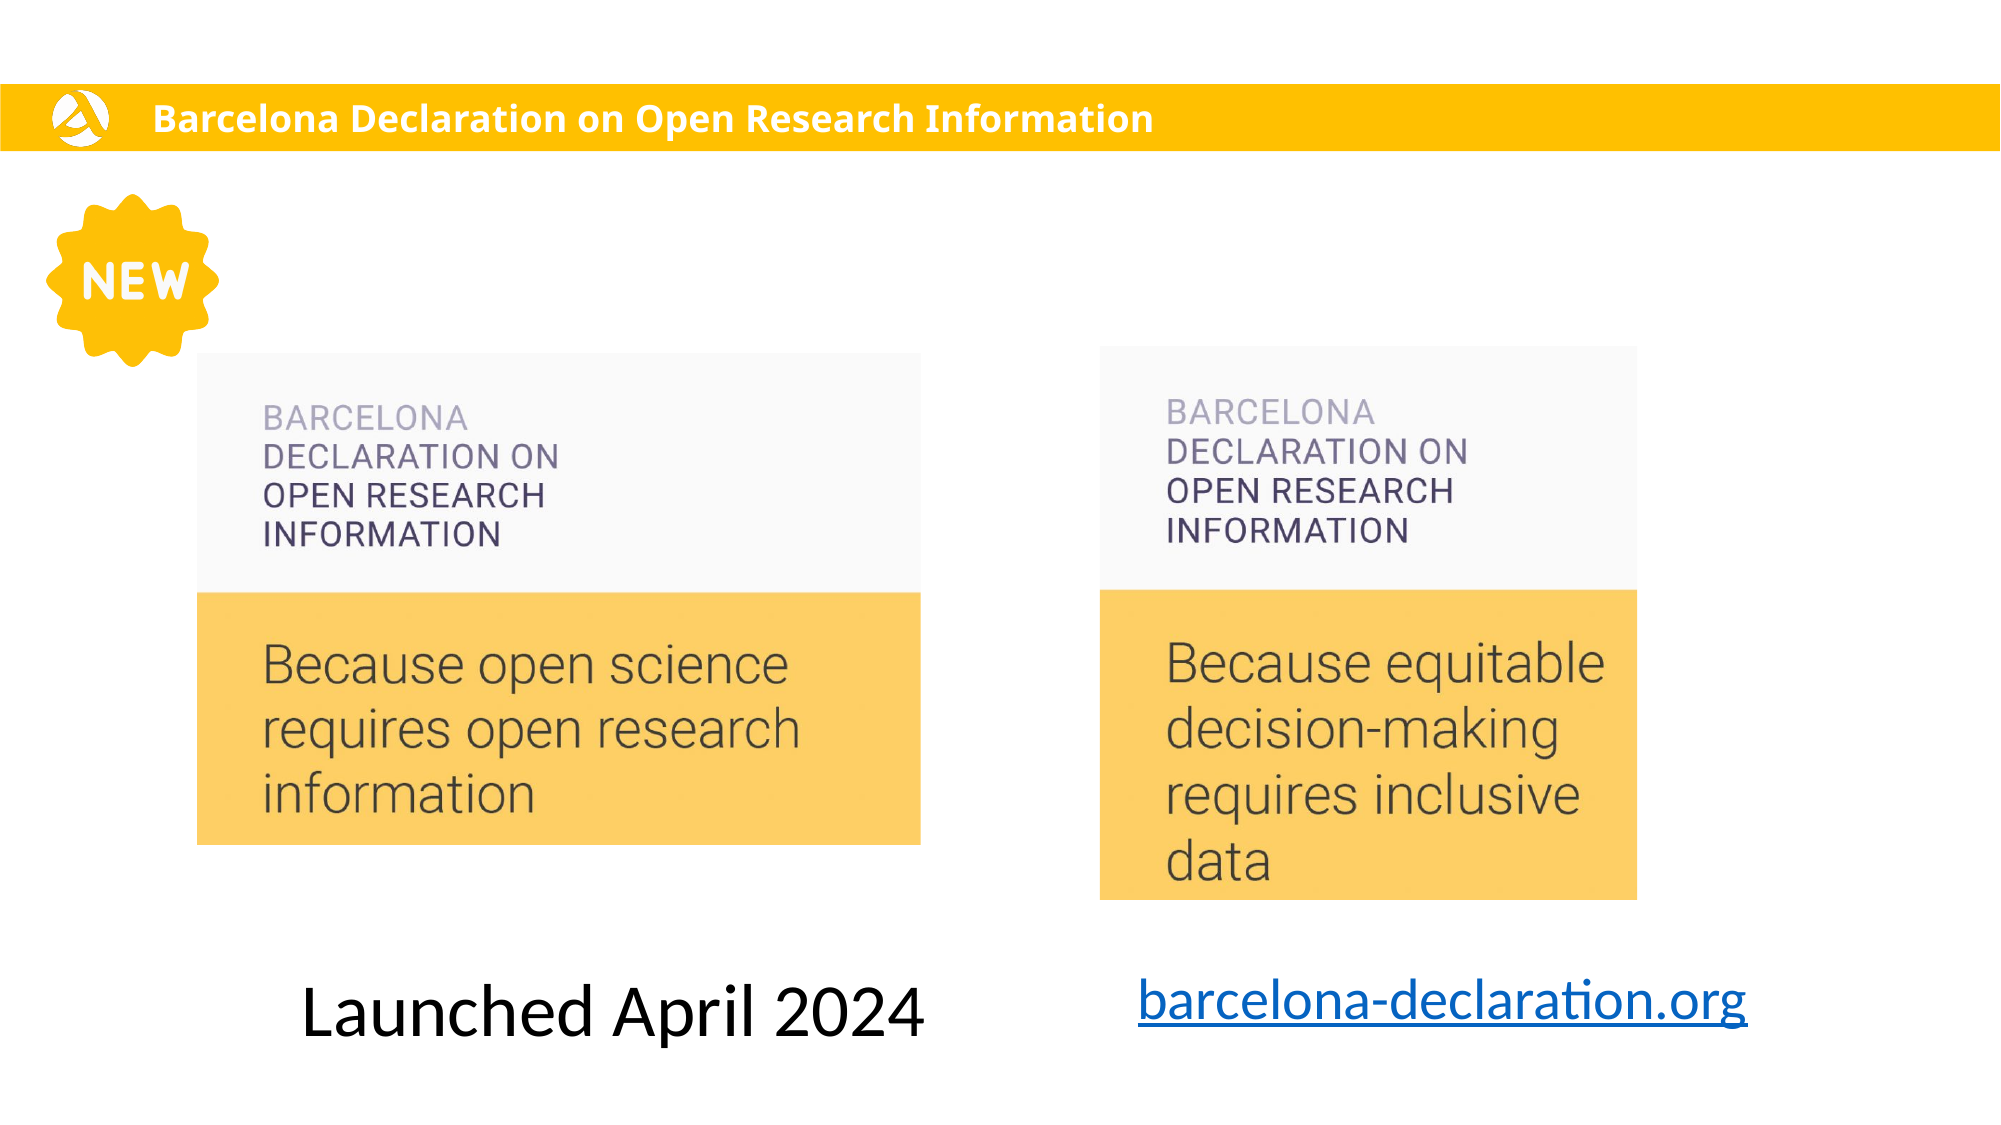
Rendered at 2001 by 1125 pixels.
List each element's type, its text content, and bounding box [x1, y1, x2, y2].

picture [1099, 346, 1638, 900]
text_box Launched April 2024 [286, 953, 1161, 1059]
text_box barcelona-declaration.org [1122, 953, 1958, 1039]
picture [46, 86, 116, 155]
picture [46, 194, 921, 845]
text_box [0, 84, 2000, 152]
